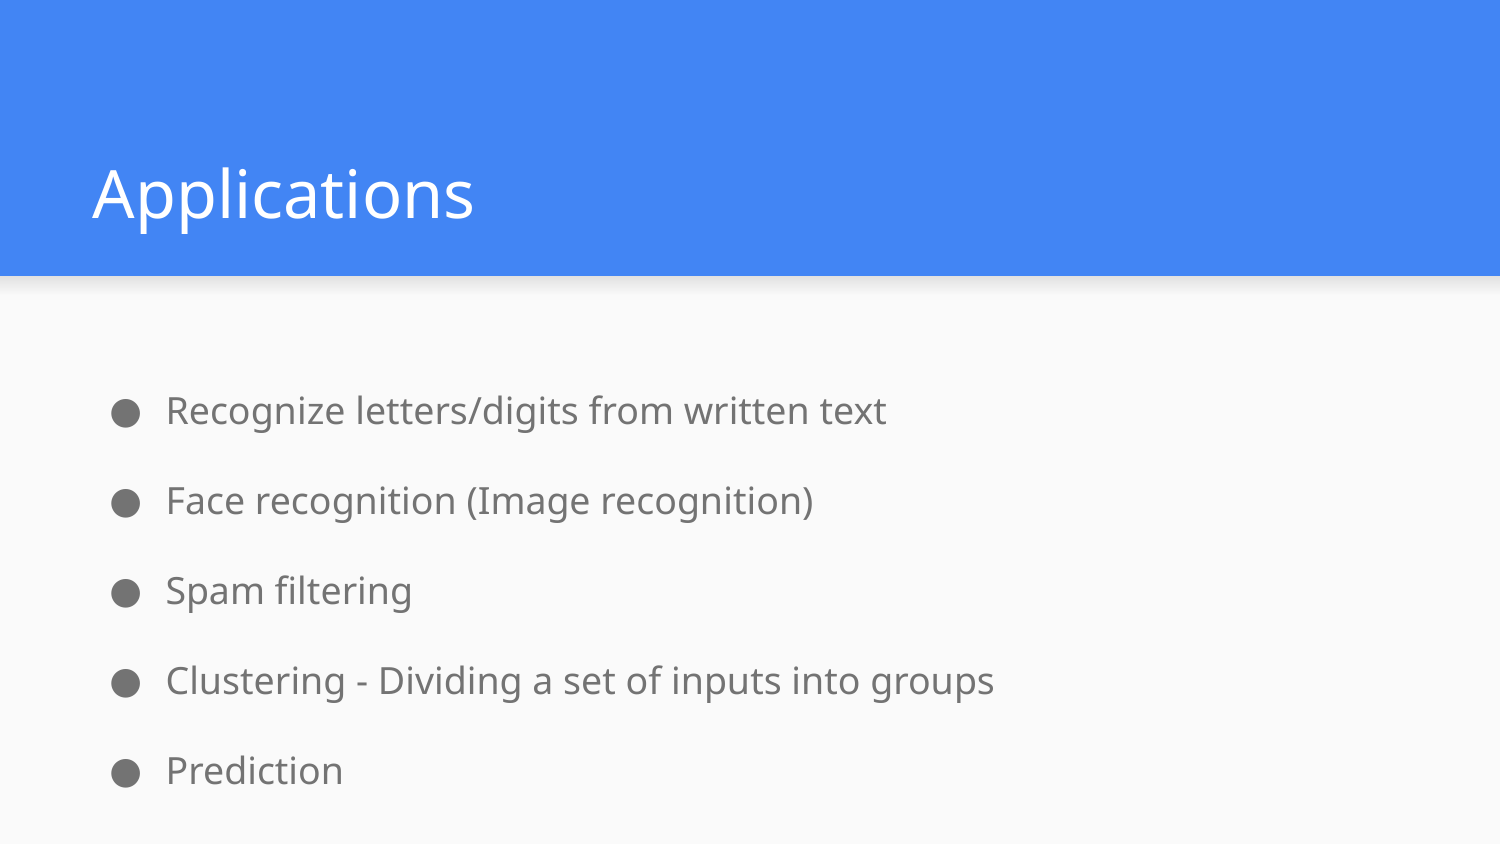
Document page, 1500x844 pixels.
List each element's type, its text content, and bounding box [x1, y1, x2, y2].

title Applications [77, 121, 1427, 248]
list Recognize letters/digits from written text Face recognition (Image recognition) Spam filtering Clustering - Dividing a set of inputs into groups Prediction [75, 344, 1425, 789]
